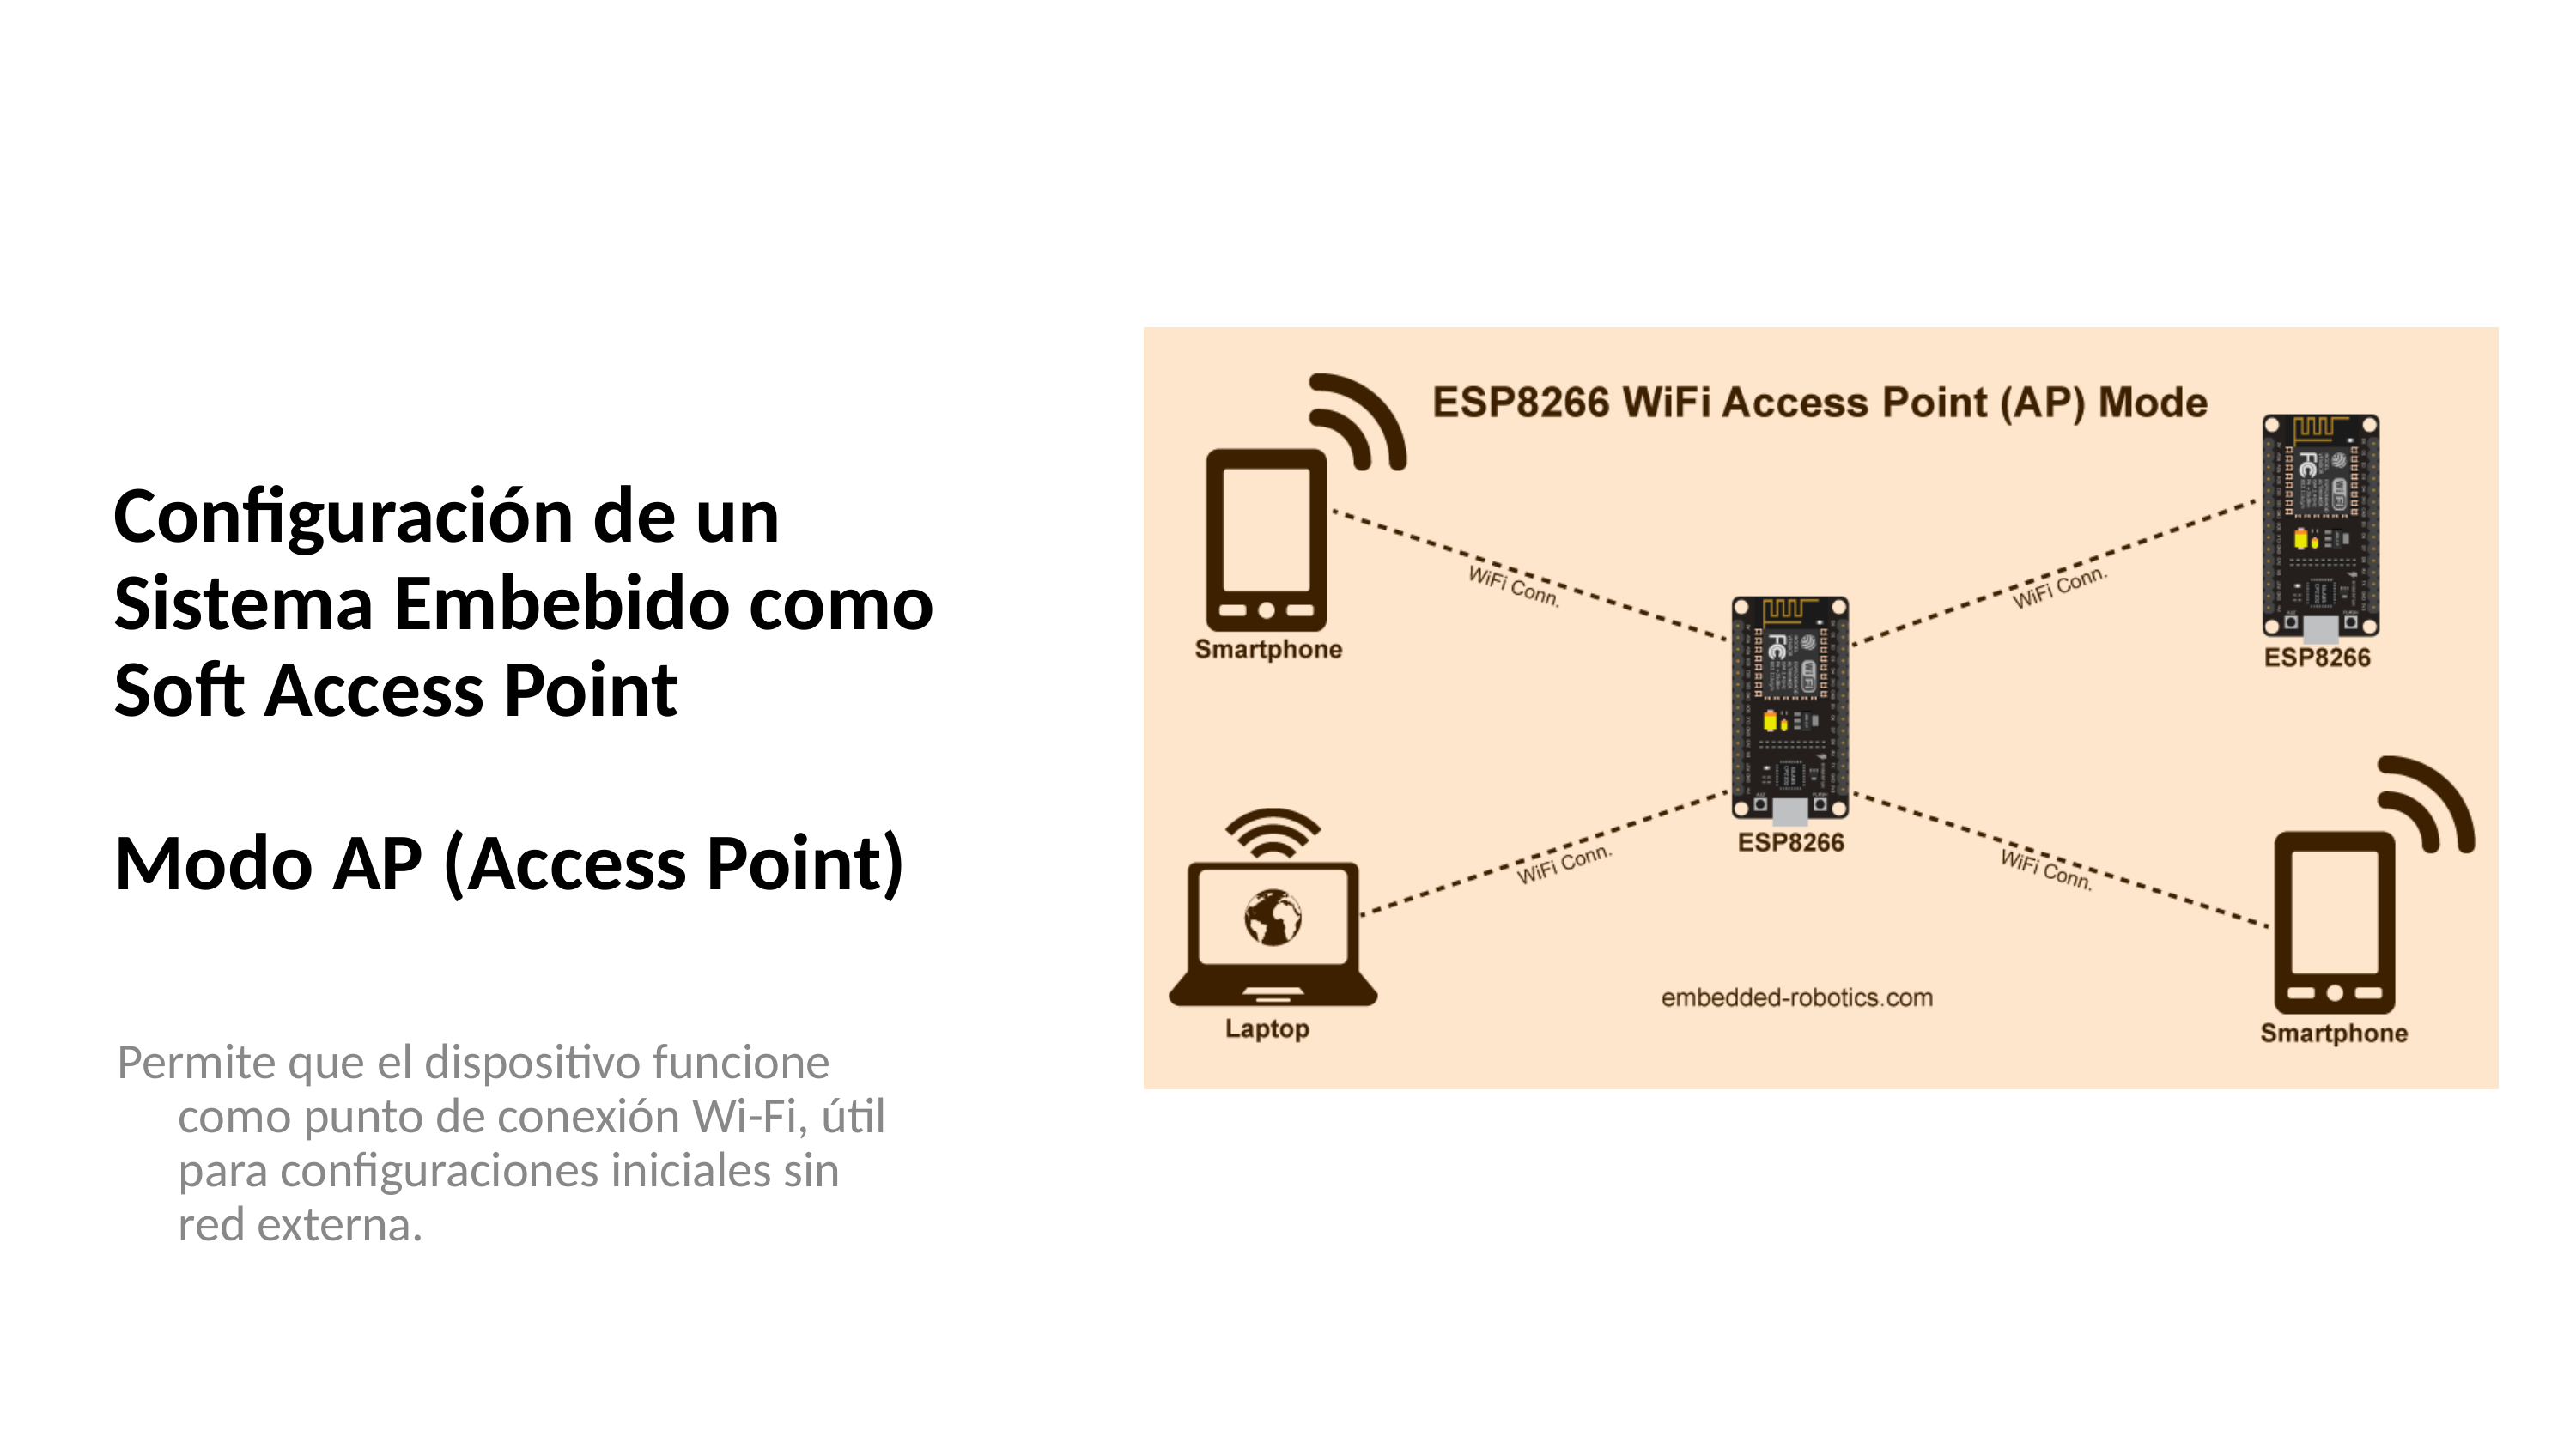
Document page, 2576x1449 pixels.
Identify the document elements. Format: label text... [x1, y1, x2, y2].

picture [1144, 327, 2499, 1089]
subtitle Permite que el dispositivo funcione como punto de conexión Wi-Fi, útil para configuraciones iniciales sin red externa. [100, 1029, 933, 1285]
title Configuración de un Sistema Embebido como Soft Access Point Modo AP (Access Point) [100, 237, 951, 914]
